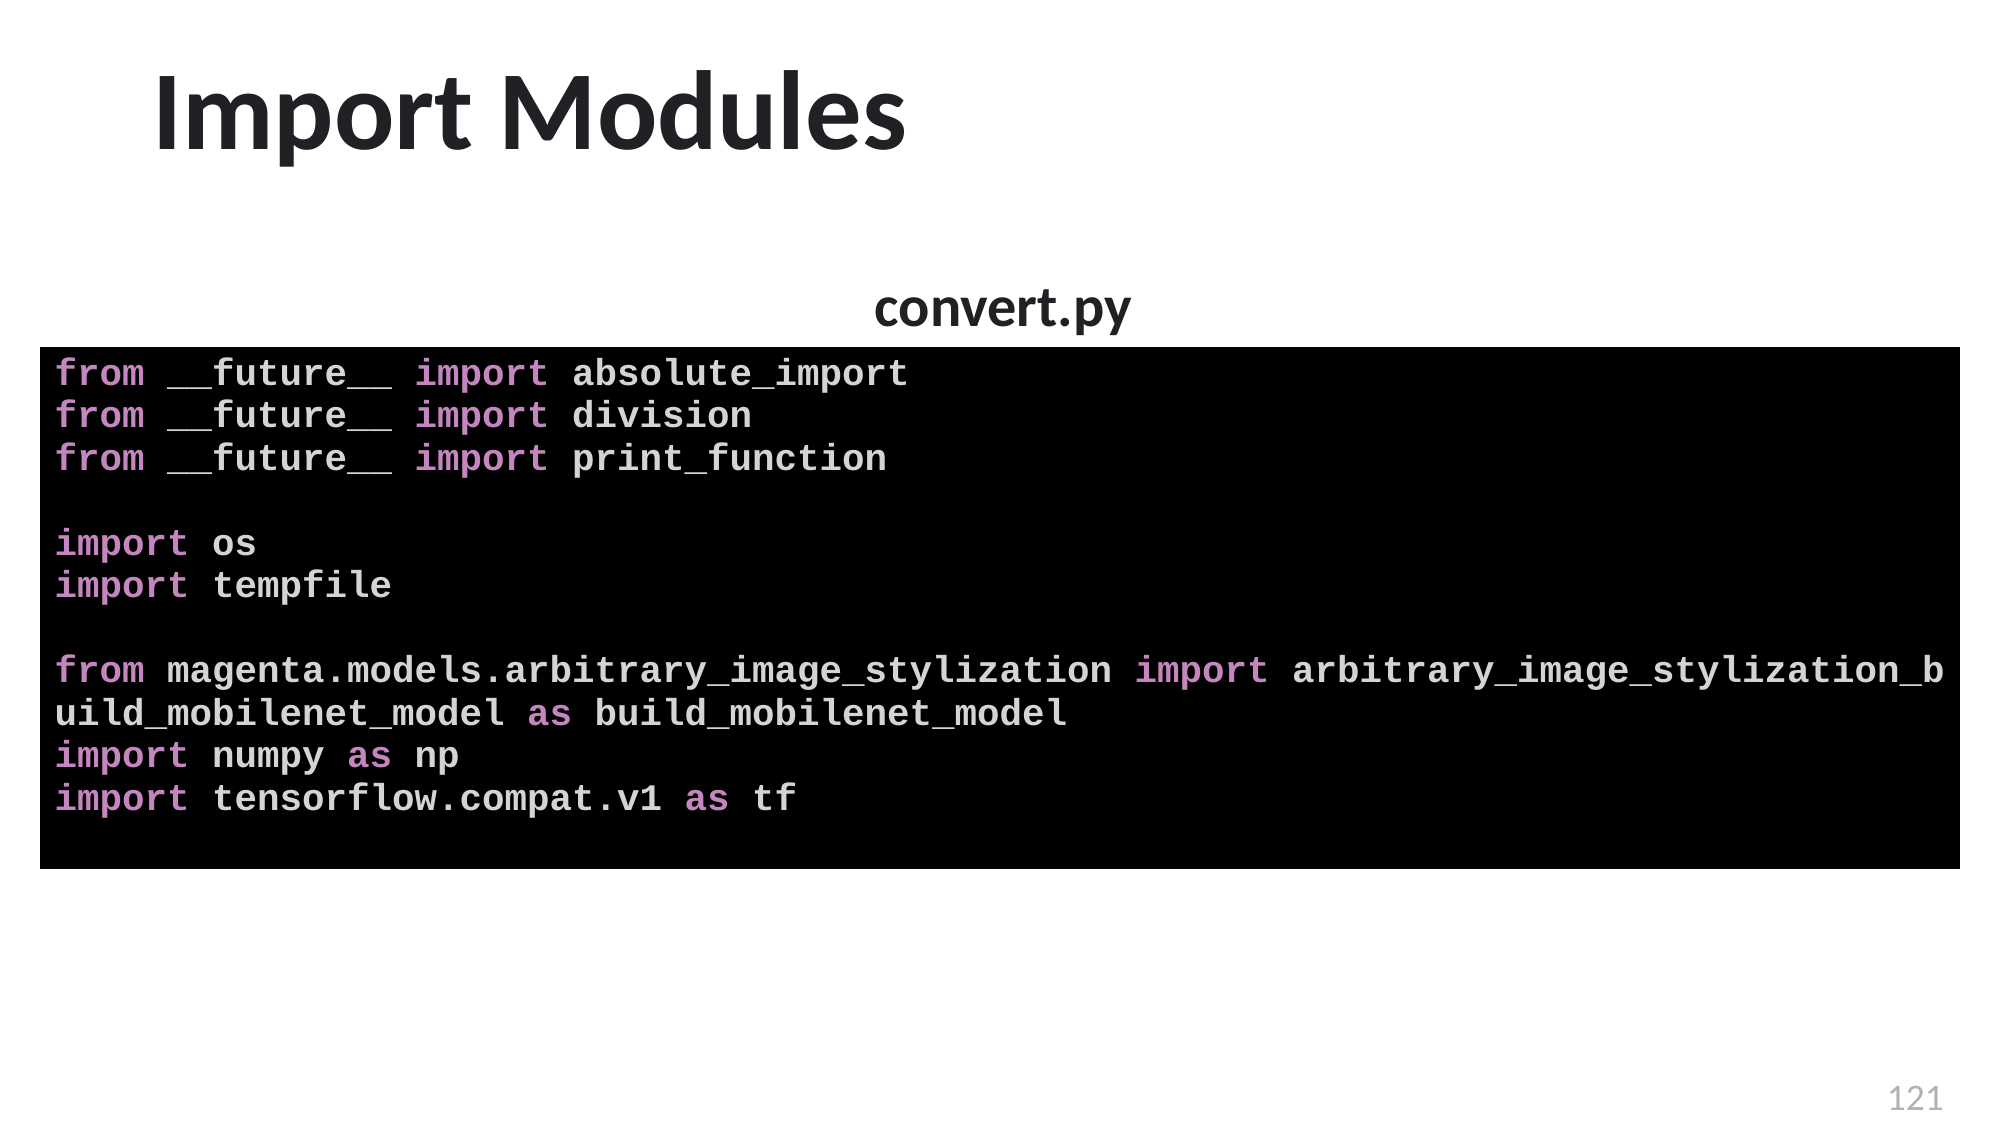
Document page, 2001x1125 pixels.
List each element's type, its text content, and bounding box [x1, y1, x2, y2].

table_header from __future__ import absolute_import from __future__ import division from __future__ import print_function import os import tempfile from magenta.models.arbitrary_image_stylization import arbitrary_image_stylization_build_mobilenet_model as build_mobilenet_model import numpy as np import tensorflow.compat.v1 as tf [40, 347, 1960, 869]
slide_number 121 [1508, 1065, 1959, 1125]
title Import Modules [137, 28, 1863, 199]
text_box convert.py [859, 260, 1147, 346]
